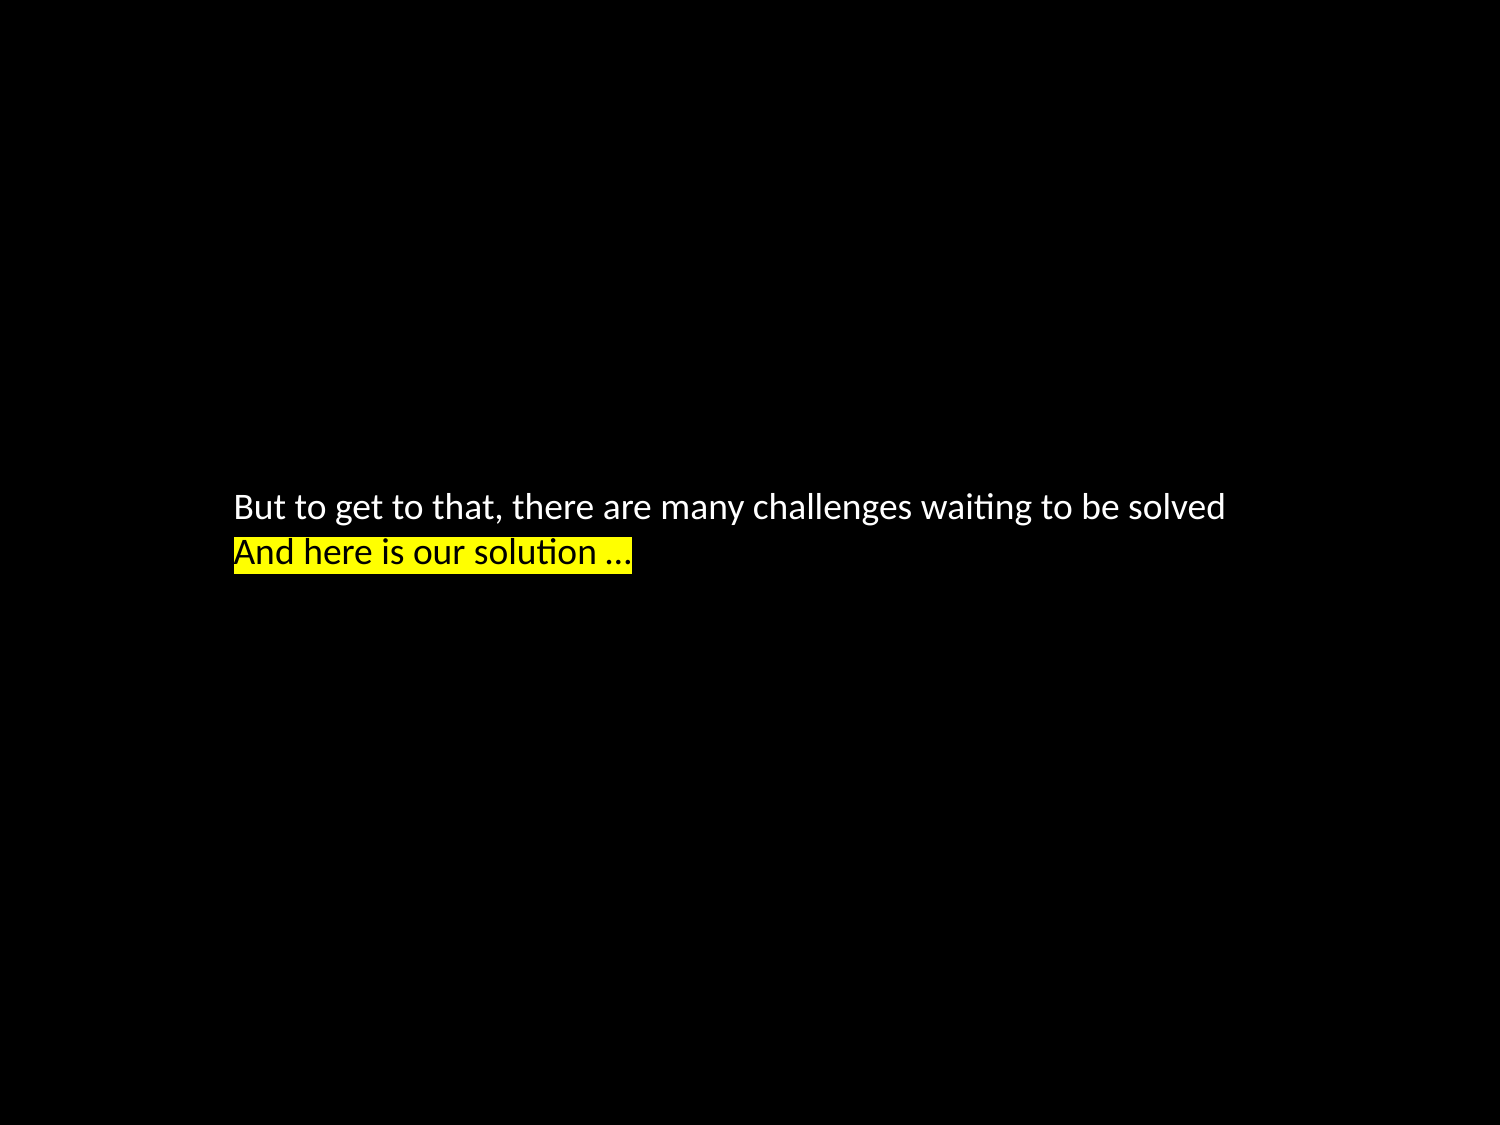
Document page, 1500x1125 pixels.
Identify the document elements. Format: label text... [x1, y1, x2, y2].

text_box But to get to that, there are many challenges waiting to be solved And here is our solution … [218, 474, 1282, 580]
